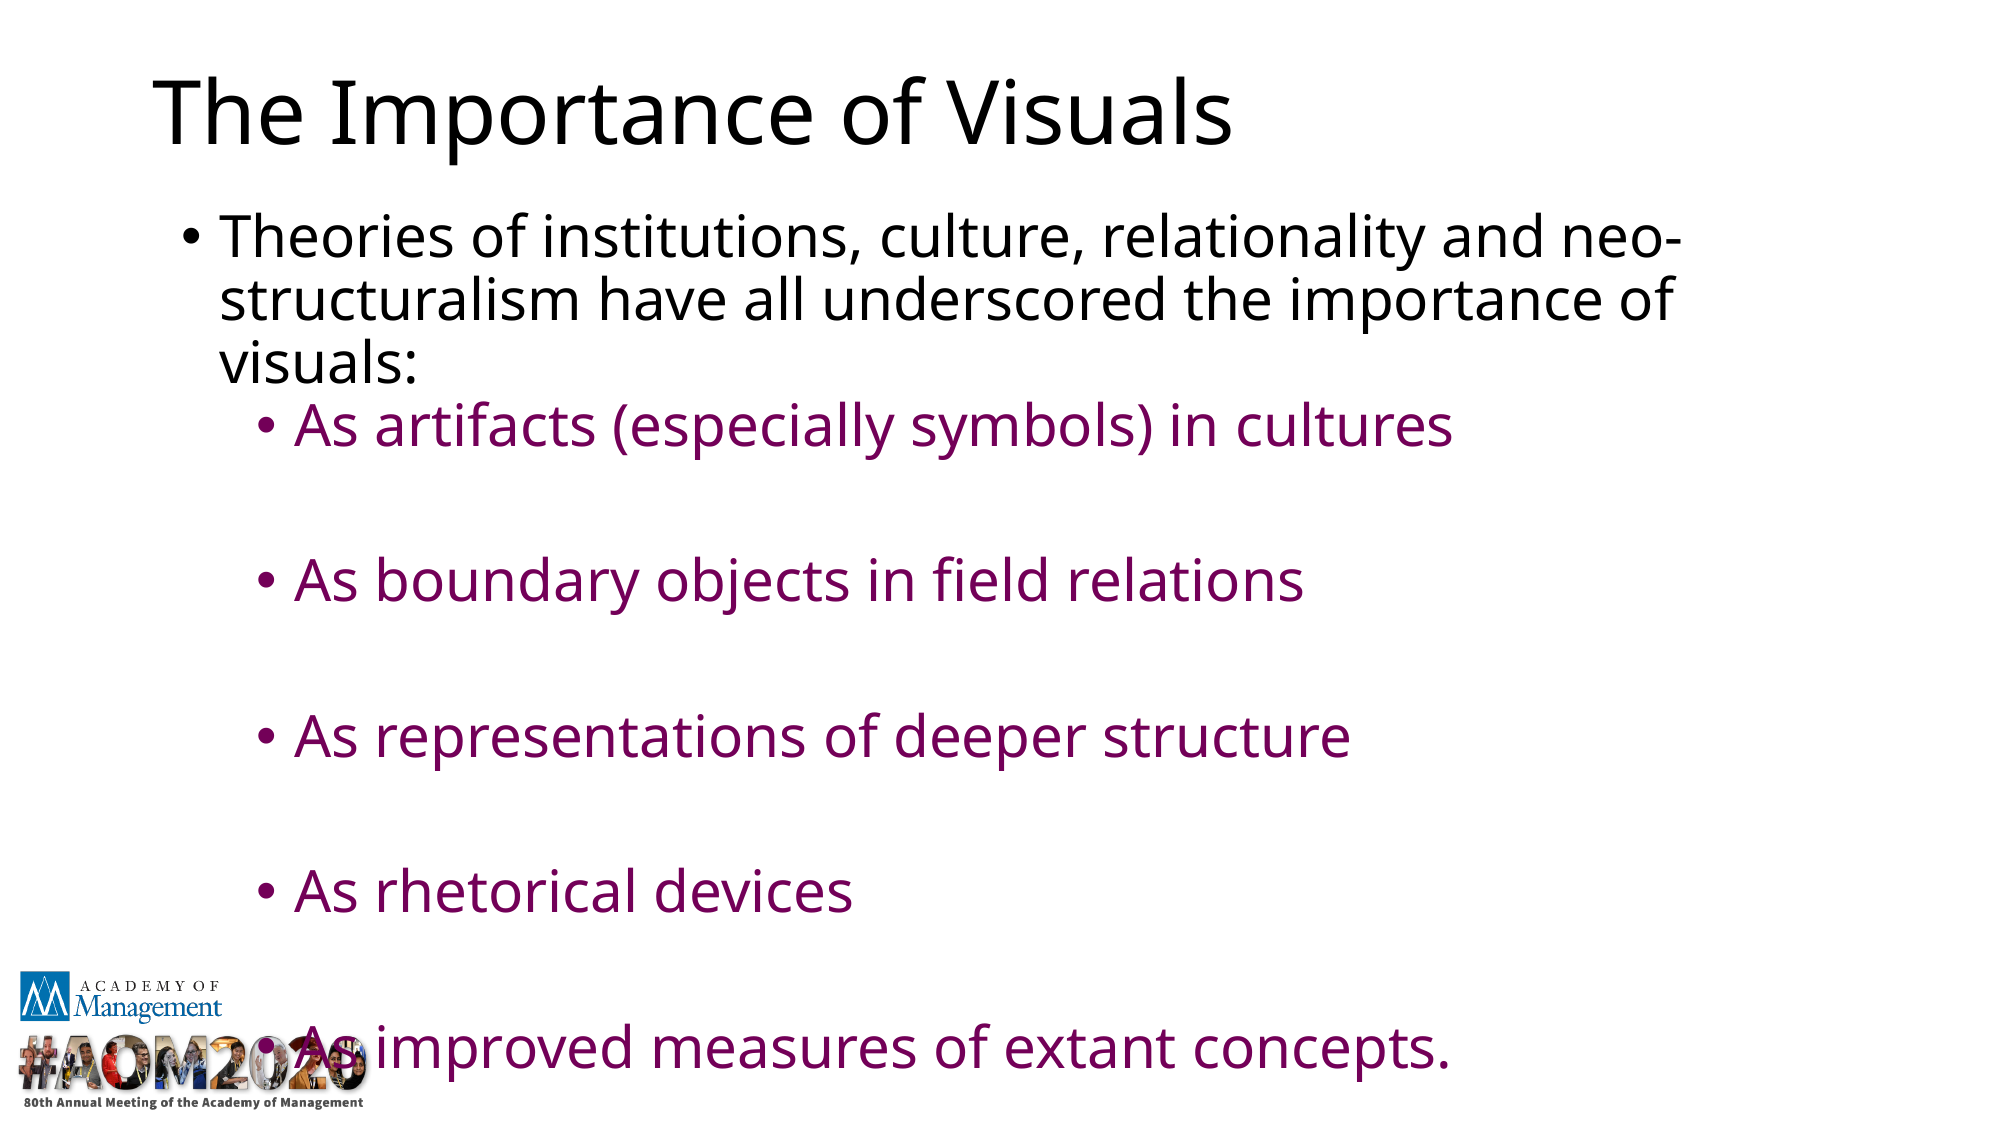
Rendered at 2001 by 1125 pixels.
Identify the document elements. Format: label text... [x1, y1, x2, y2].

title The Importance of Visuals [137, 59, 1863, 172]
list Theories of institutions, culture, relationality and neo-structuralism have all underscored the importance of visuals: As artifacts (especially symbols) in cultures As boundary objects in field relations As representations of deeper structure As rhetorical devices As improved measures of extant concepts. [166, 199, 1830, 605]
picture [0, 965, 387, 1118]
